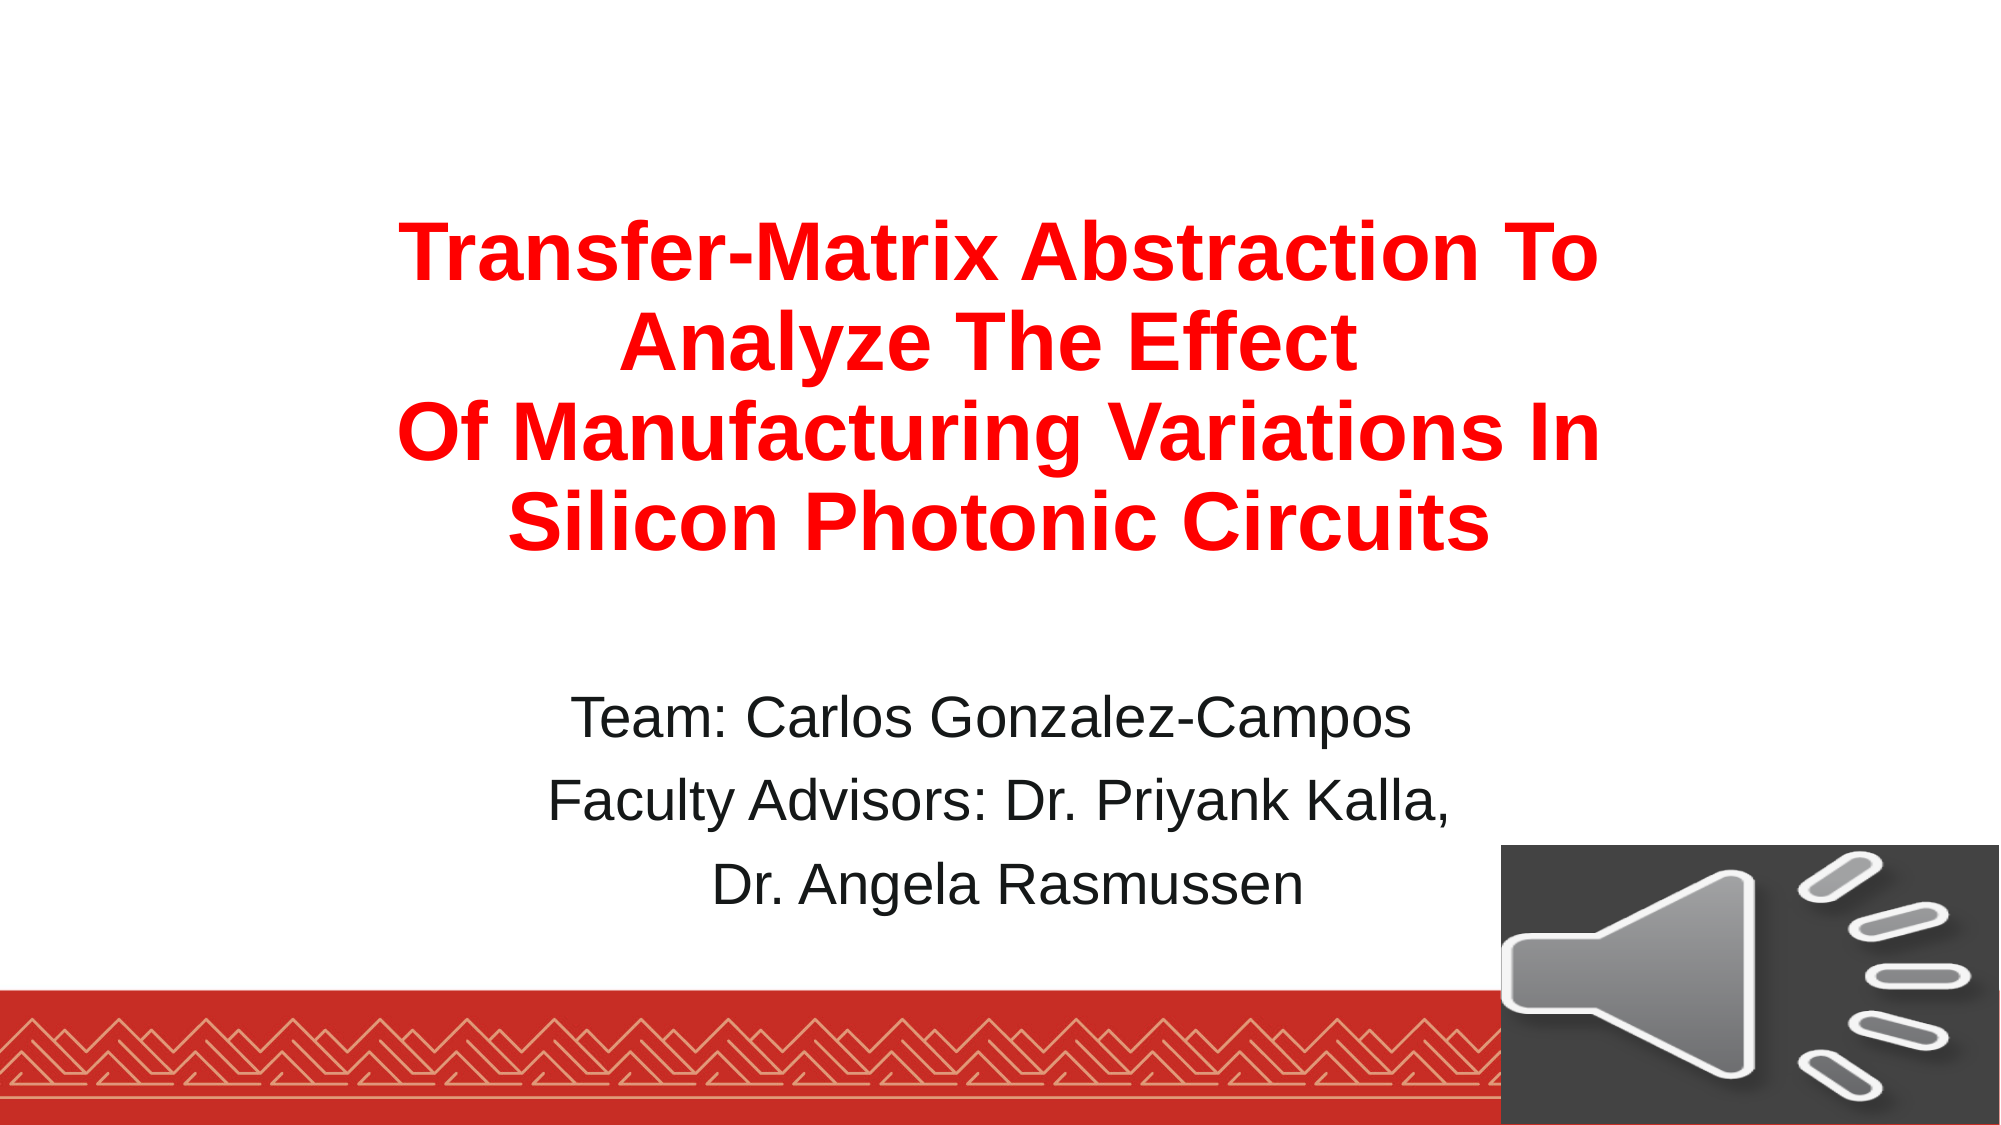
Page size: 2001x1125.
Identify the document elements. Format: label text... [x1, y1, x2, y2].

title Transfer-Matrix Abstraction To Analyze The Effect Of Manufacturing Variations In Silicon Photonic Circuits [249, 184, 1750, 576]
picture [0, 0, 2000, 1125]
subtitle Team: Carlos Gonzalez-Campos Faculty Advisors: Dr. Priyank Kalla, Dr. Angela Rasmussen [249, 679, 1750, 951]
